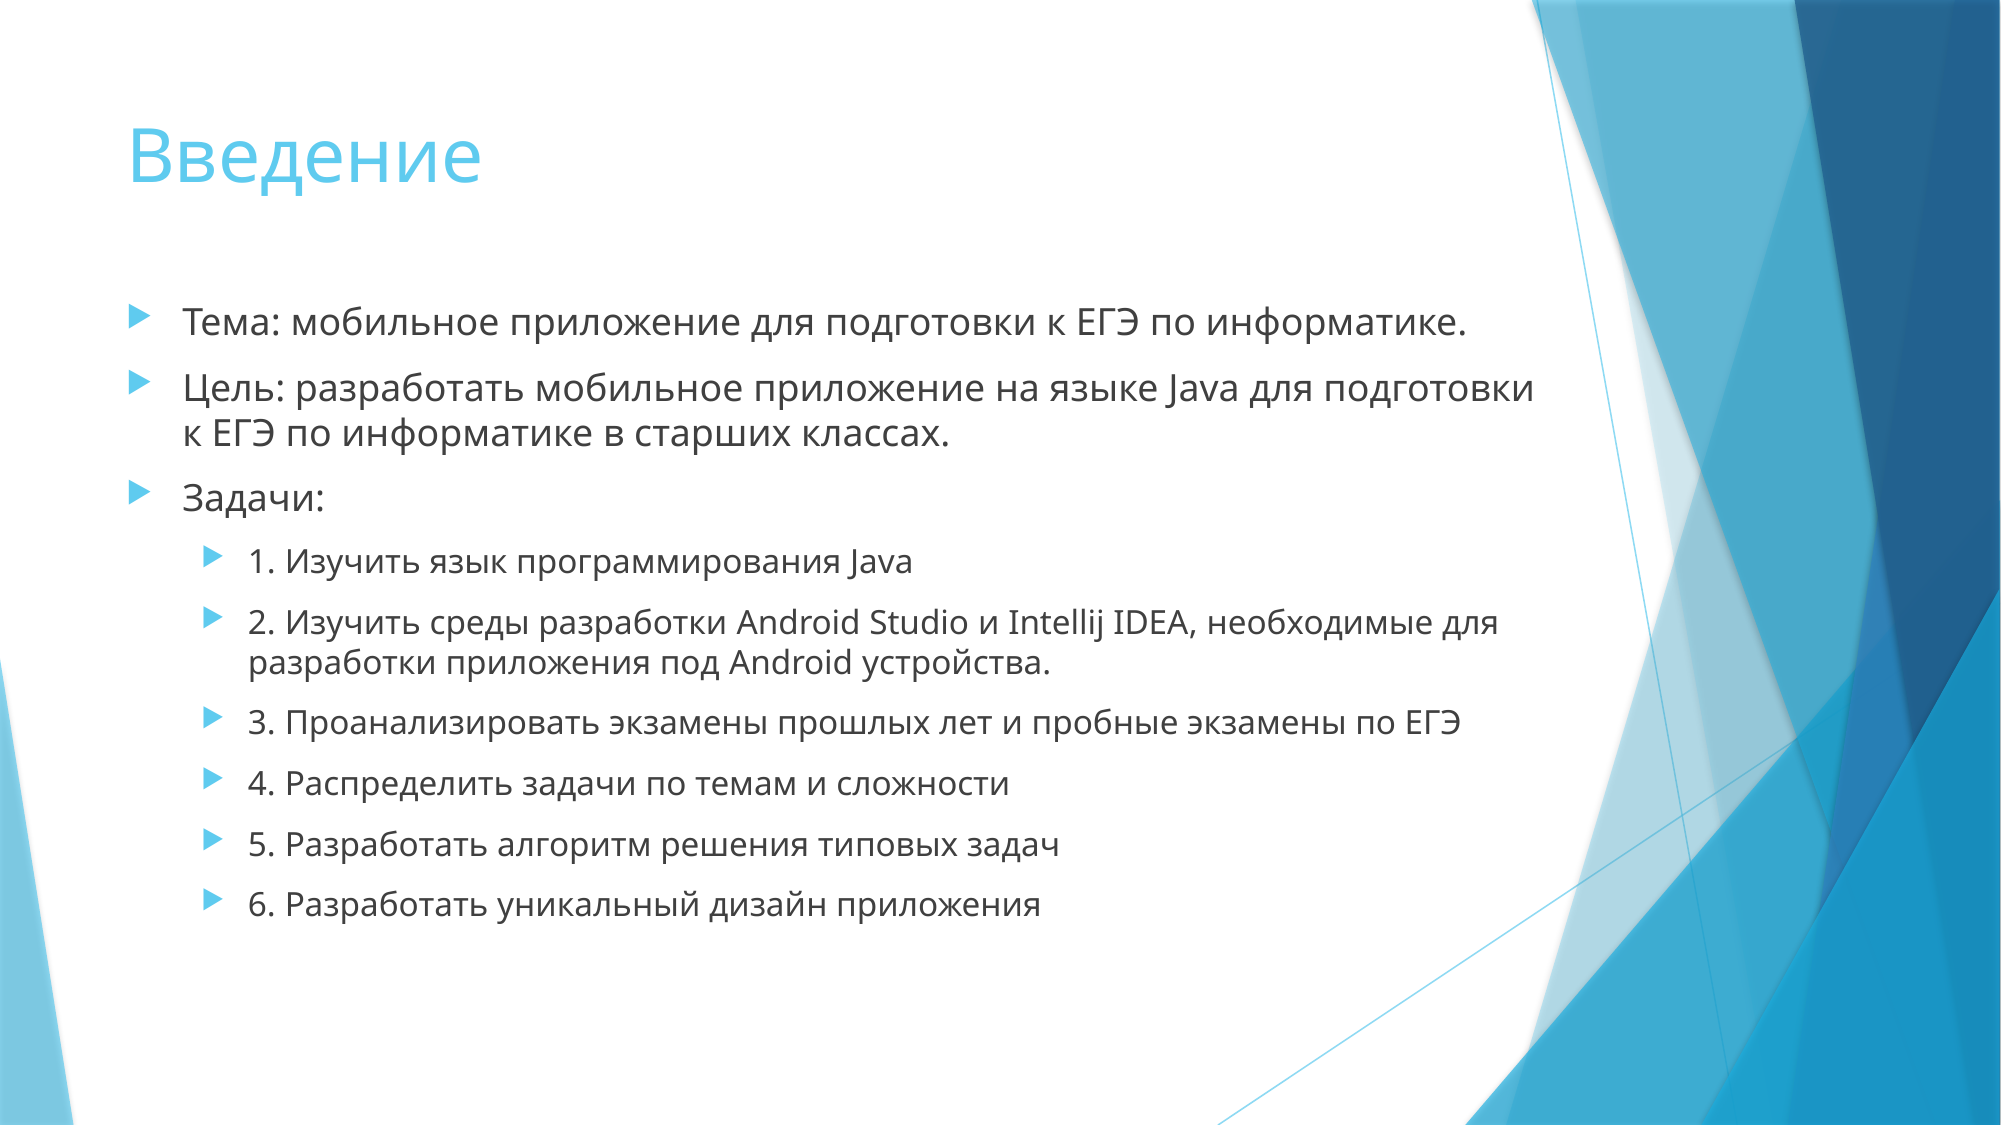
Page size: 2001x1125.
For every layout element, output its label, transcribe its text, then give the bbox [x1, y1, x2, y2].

title Введение [111, 99, 1522, 290]
list Тема: мобильное приложение для подготовки к ЕГЭ по информатике. Цель: разработать мобильное приложение на языке Java для подготовки к ЕГЭ по информатике в старших классах. Задачи: 1. Изучить язык программирования Java 2. Изучить среды разработки Android Studio и Intellij IDEA, необходимые для разработки приложения под Android устройства. 3. Проанализировать экзамены прошлых лет и пробные экзамены по ЕГЭ 4. Распределить задачи по темам и сложности 5. Разработать алгоритм решения типовых задач 6. Разработать уникальный дизайн приложения [111, 290, 1555, 1059]
